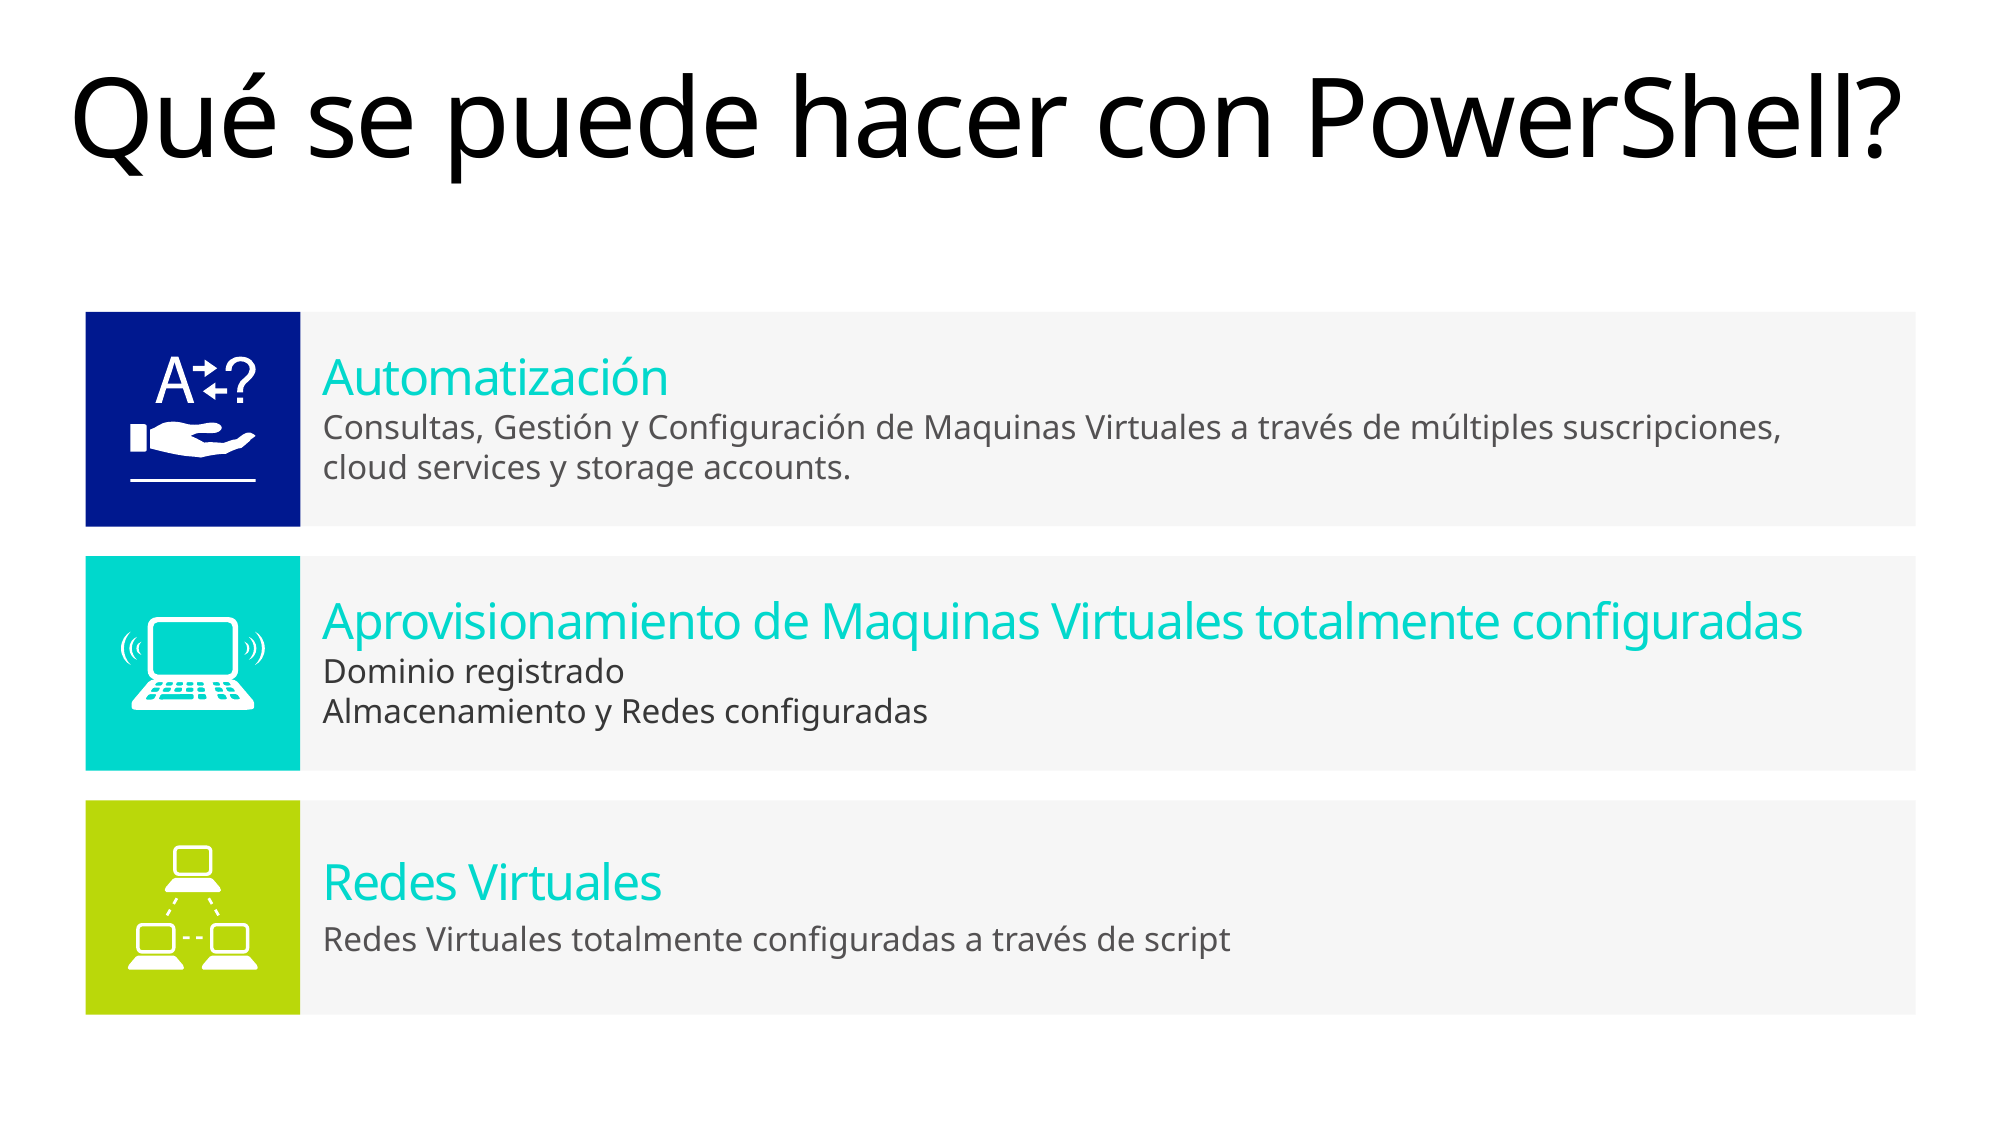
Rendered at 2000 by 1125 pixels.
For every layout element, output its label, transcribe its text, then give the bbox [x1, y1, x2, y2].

text_box [129, 636, 137, 660]
text_box [225, 356, 256, 393]
text_box Redes Virtuales Redes Virtuales totalmente configuradas a través de script [300, 800, 1916, 1015]
title Qué se puede hacer con PowerShell? [44, 47, 1956, 196]
text_box [202, 382, 228, 400]
text_box [136, 923, 176, 954]
text_box Aprovisionamiento de Maquinas Virtuales totalmente configuradas Dominio registrado Almacenamiento y Redes configuradas [300, 556, 1916, 771]
text_box [172, 897, 179, 905]
text_box [214, 908, 220, 917]
text_box [150, 421, 256, 458]
text_box [192, 359, 218, 378]
text_box [248, 636, 257, 660]
text_box [255, 631, 265, 666]
text_box [210, 923, 250, 954]
text_box [173, 845, 213, 876]
text_box [127, 955, 184, 970]
text_box [131, 617, 255, 710]
text_box [164, 877, 221, 893]
text_box [130, 424, 147, 452]
text_box [237, 397, 244, 403]
text_box [165, 908, 172, 917]
text_box [85, 311, 301, 527]
text_box Automatización Consultas, Gestión y Configuración de Maquinas Virtuales a través de múltiples suscripciones, cloud services y storage accounts. [301, 311, 1916, 527]
text_box [155, 356, 195, 403]
text_box [121, 631, 131, 666]
text_box [85, 799, 301, 1016]
text_box [201, 955, 258, 970]
text_box [85, 555, 301, 771]
text_box [207, 897, 214, 905]
